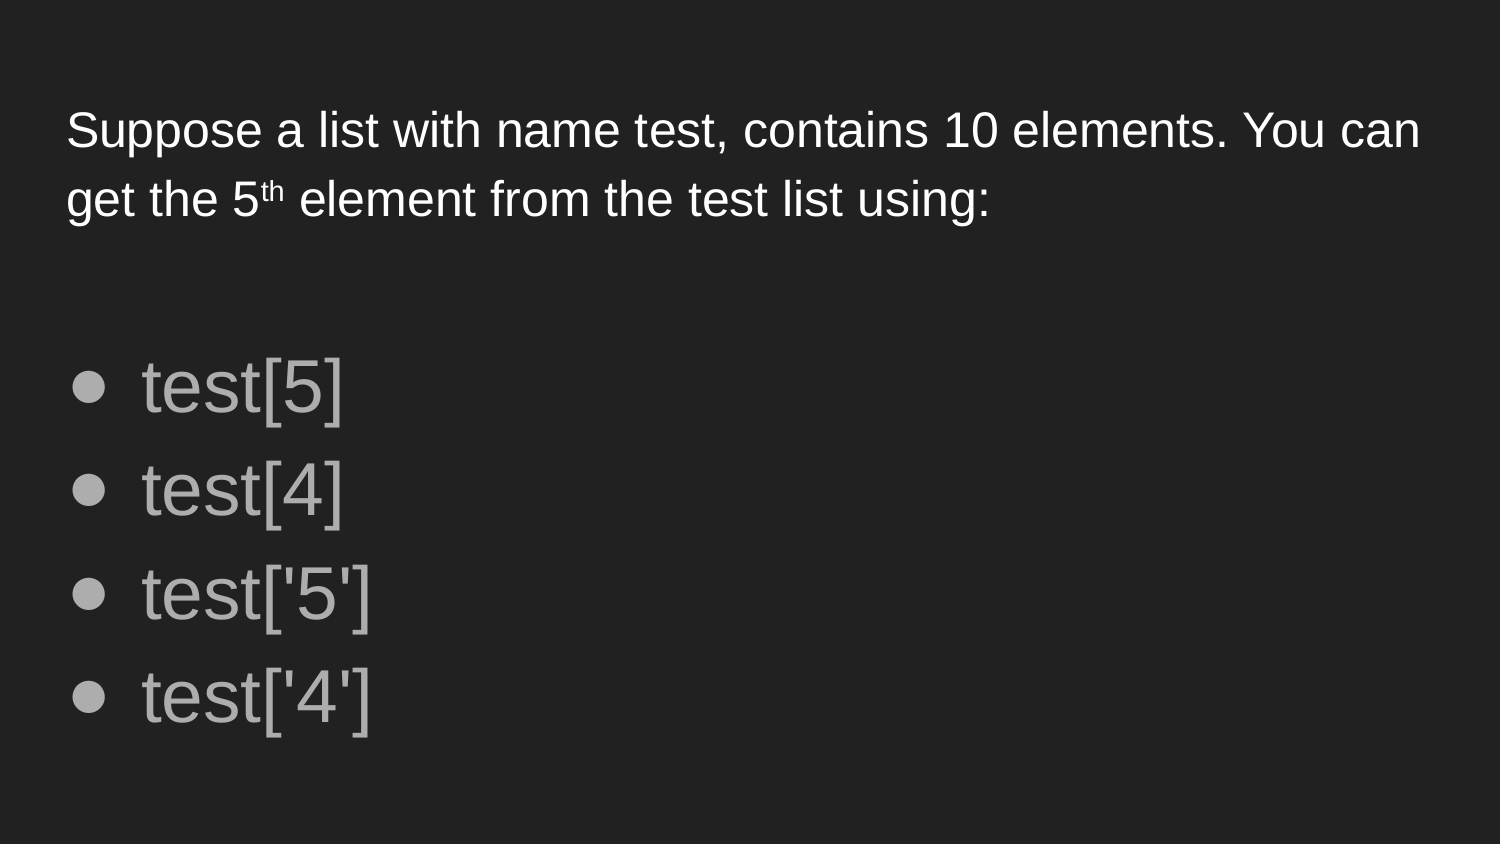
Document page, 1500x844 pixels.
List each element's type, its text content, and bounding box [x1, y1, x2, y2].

title Suppose a list with name test, contains 10 elements. You can get the 5th element from the test list using: [51, 72, 1449, 284]
list test[5] test[4] test['5'] test['4'] [51, 308, 1449, 827]
